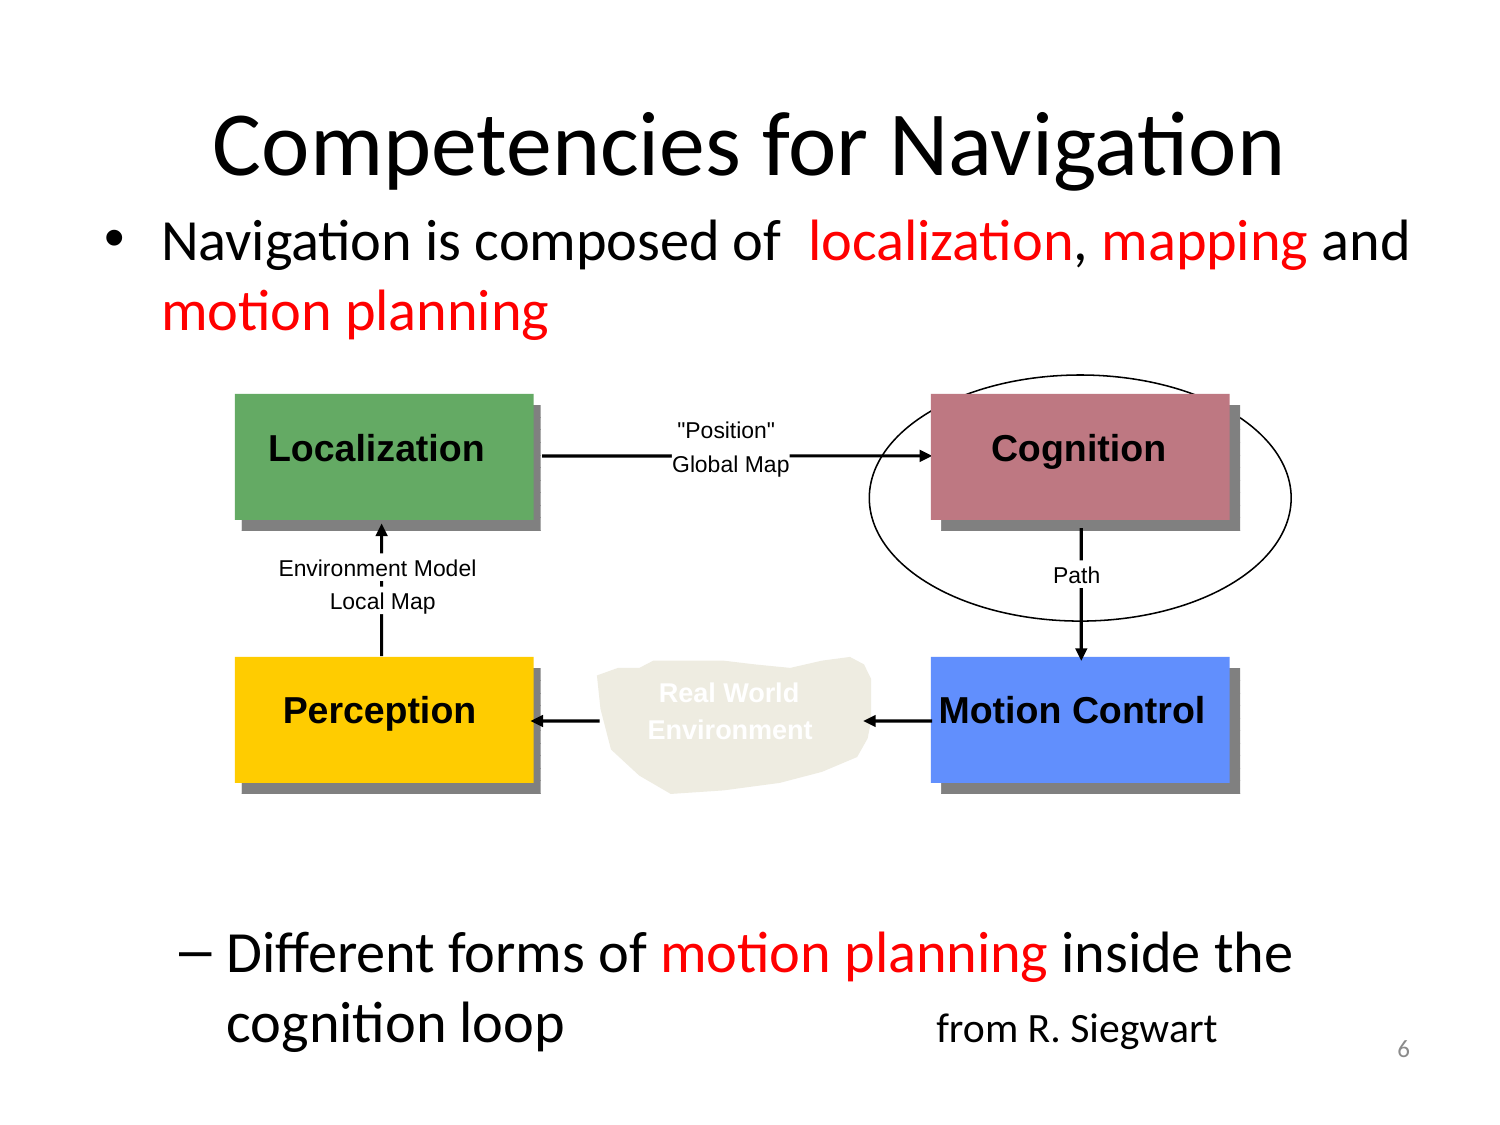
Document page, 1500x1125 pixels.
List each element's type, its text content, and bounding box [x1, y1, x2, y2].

text_box [973, 375, 1188, 392]
text_box [1246, 421, 1292, 575]
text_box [234, 393, 1241, 795]
title Competencies for Navigation [75, 45, 1425, 233]
list Navigation is composed of localization, mapping and motion planning Different forms of motion planning inside the cognition loop from R. Siegwart [89, 194, 1500, 1118]
